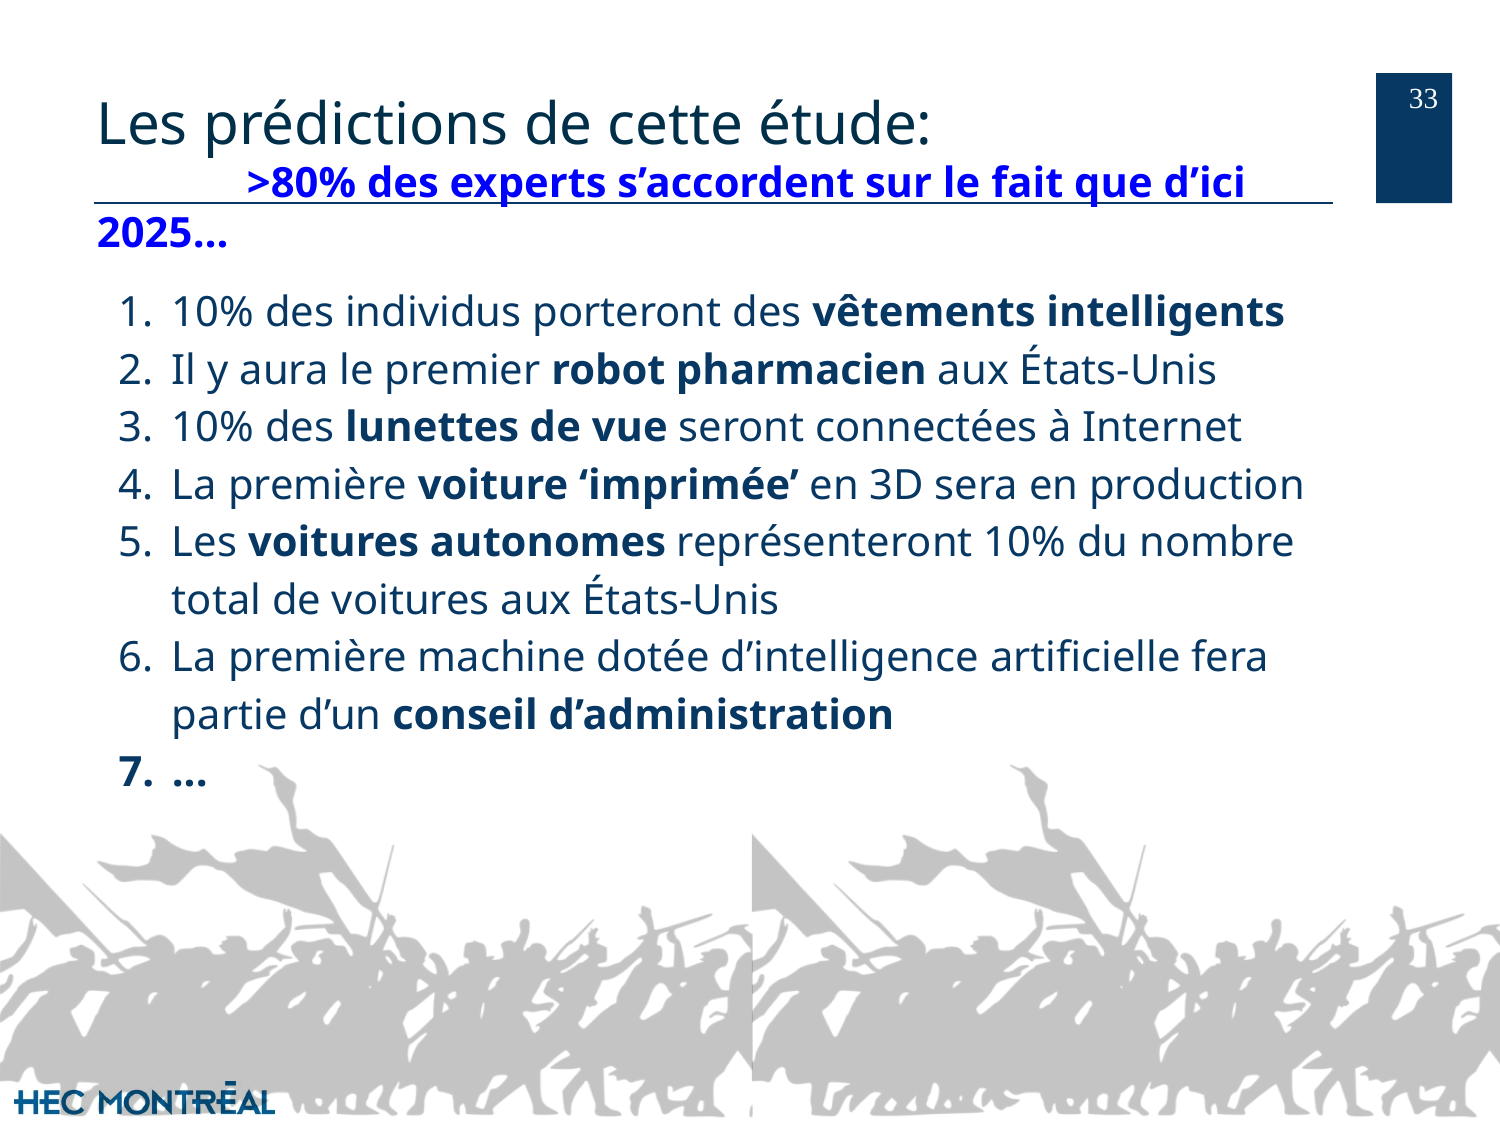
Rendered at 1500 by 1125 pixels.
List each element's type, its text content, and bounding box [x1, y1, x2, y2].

slide_number ‹#› [1362, 66, 1454, 127]
list 10% des individus porteront des vêtements intelligents Il y aura le premier robot pharmacien aux États-Unis 10% des lunettes de vue seront connectées à Internet La première voiture ‘imprimée’ en 3D sera en production Les voitures autonomes représenteront 10% du nombre total de voitures aux États-Unis La première machine dotée d’intelligence artificielle fera partie d’un conseil d’administration ... [81, 262, 1322, 756]
title Les prédictions de cette étude: >80% des experts s’accordent sur le fait que d’ici 2025… [81, 70, 1322, 254]
picture [0, 757, 1500, 1125]
